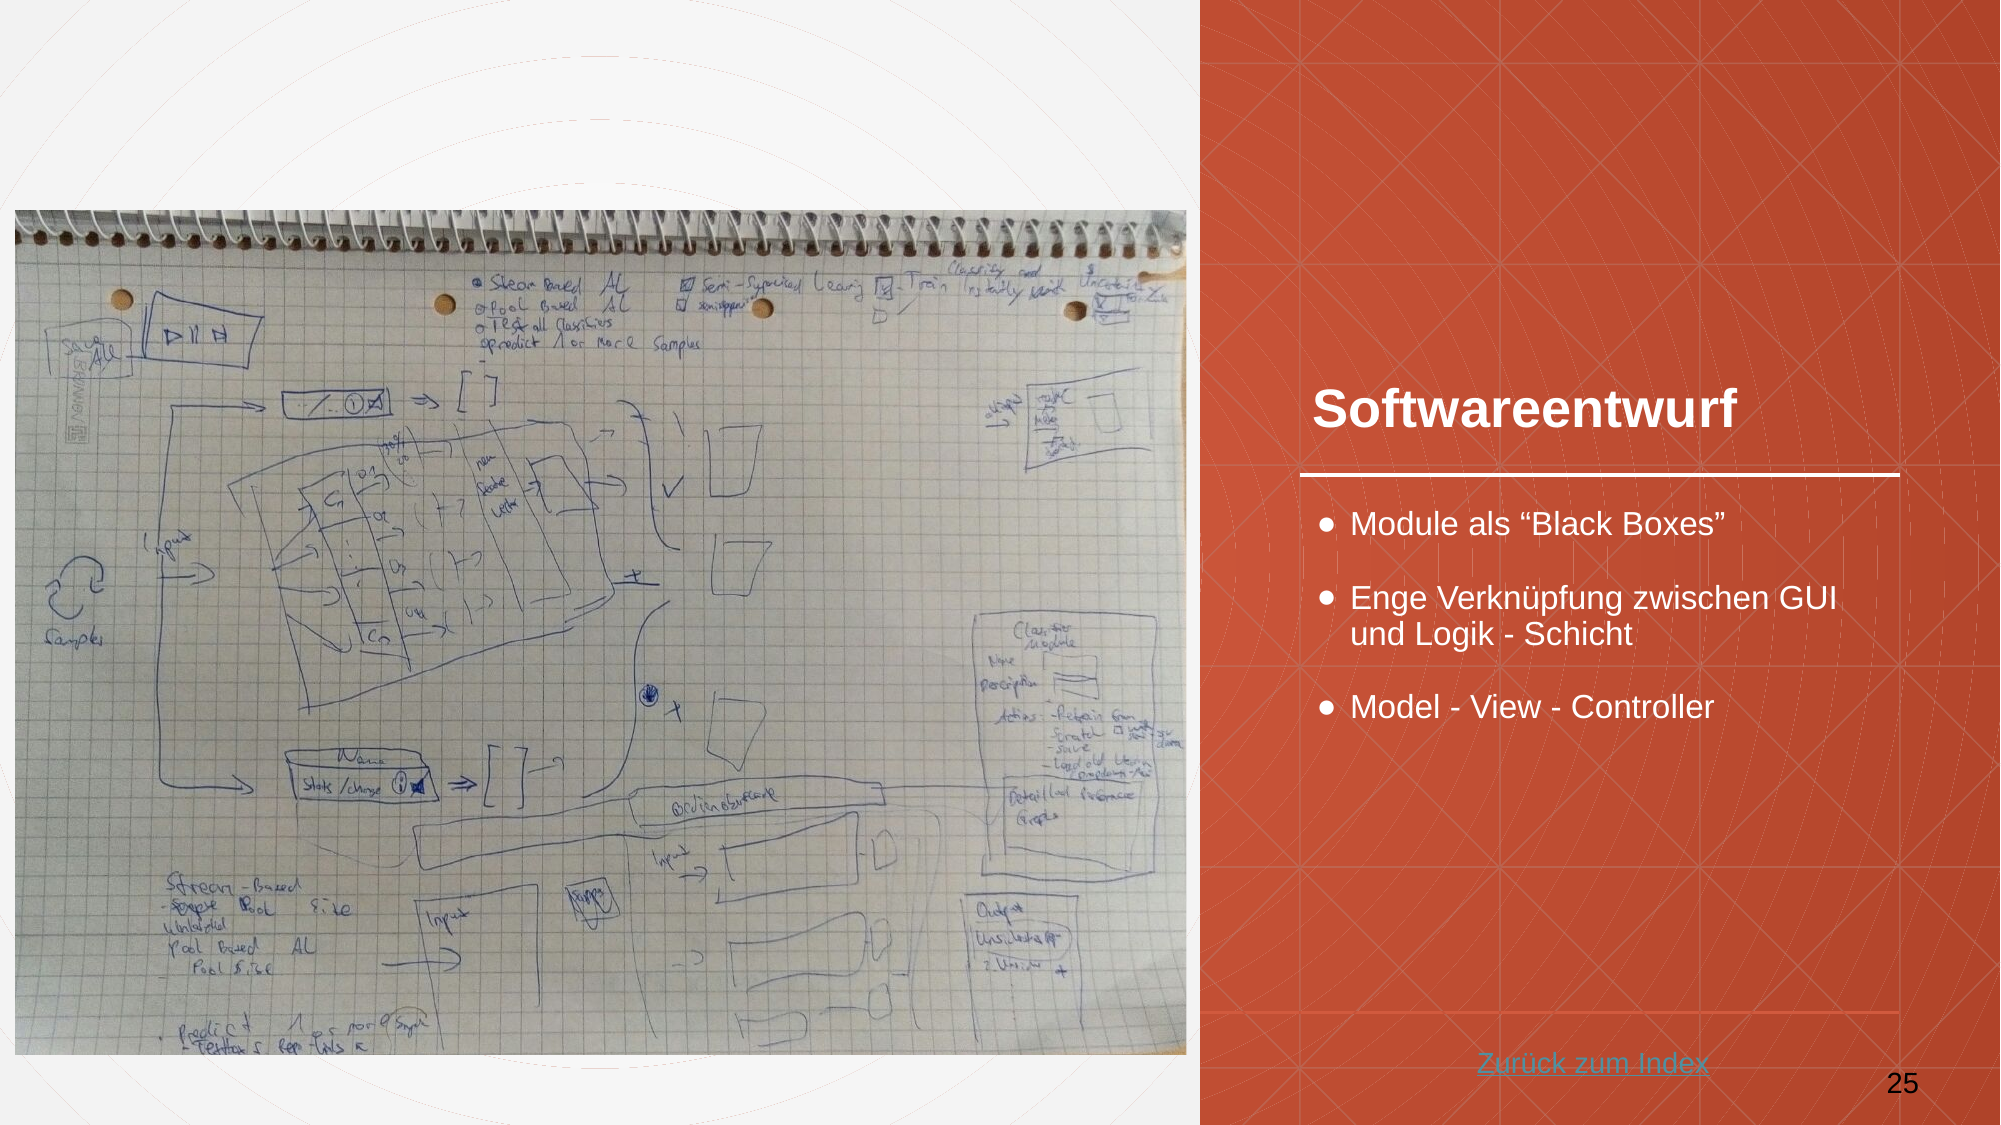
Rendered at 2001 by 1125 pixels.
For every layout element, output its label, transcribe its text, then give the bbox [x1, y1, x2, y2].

text_box Zurück zum Index [1461, 1028, 1734, 1092]
slide_number 25 [1871, 1038, 1992, 1125]
picture [14, 156, 1187, 1055]
list Module als “Black Boxes” Enge Verknüpfung zwischen GUI und Logik - Schicht Model - View - Controller [1297, 491, 1898, 867]
title Softwareentwurf [1297, 94, 1898, 455]
